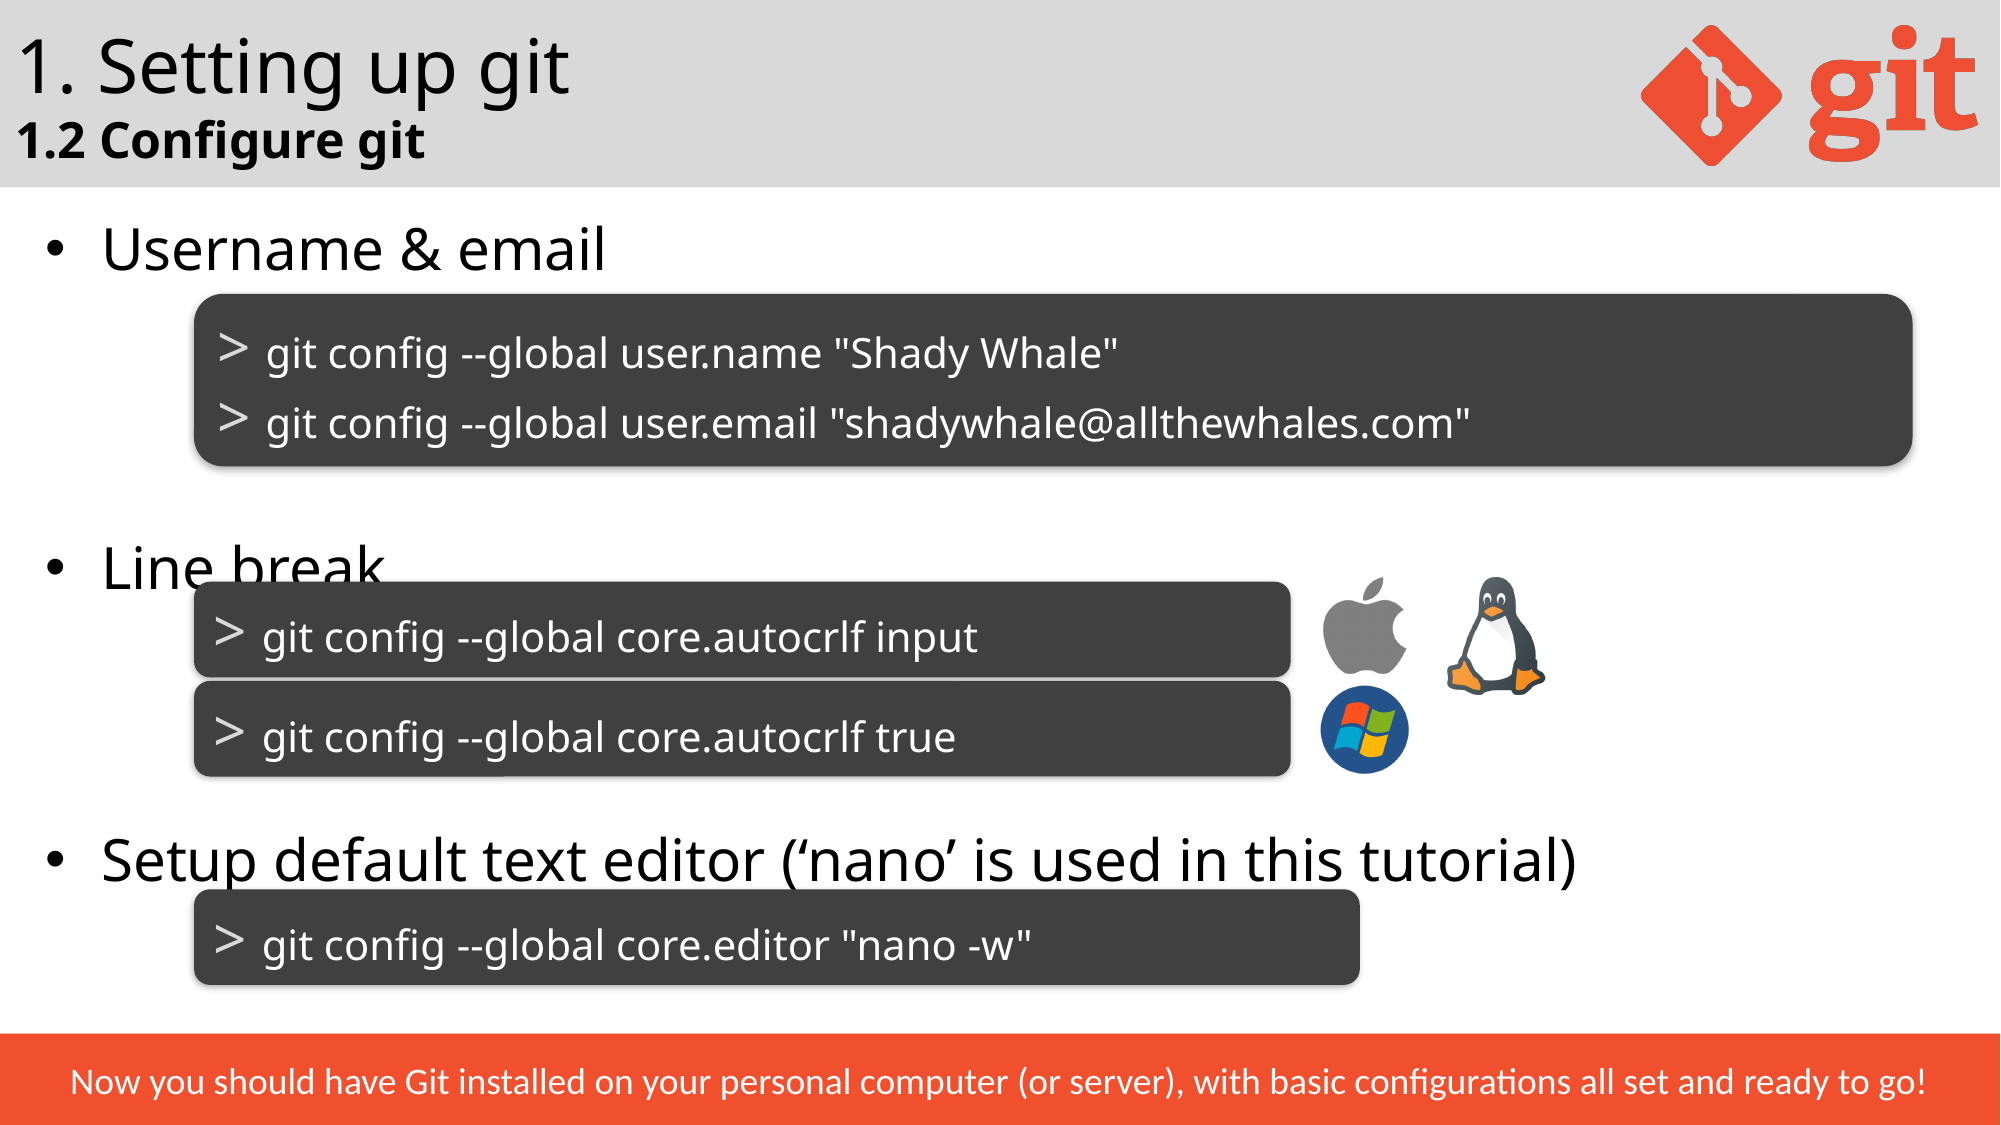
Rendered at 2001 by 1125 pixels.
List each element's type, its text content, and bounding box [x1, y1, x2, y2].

text_box > git config --global core.editor "nano -w" [193, 888, 1361, 986]
title 1. Setting up git 1.2 Configure git [0, 0, 2000, 188]
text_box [193, 577, 1556, 779]
text_box Now you should have Git installed on your personal computer (or server), with basic configurations all set and ready to go! [0, 1033, 2000, 1125]
picture [1641, 25, 1979, 167]
list Username & email Line break Setup default text editor (‘nano’ is used in this tutorial) [30, 204, 1969, 1005]
text_box > git config --global user.name "Shady Whale" > git config --global user.email "shadywhale@allthewhales.com" [193, 293, 1914, 468]
